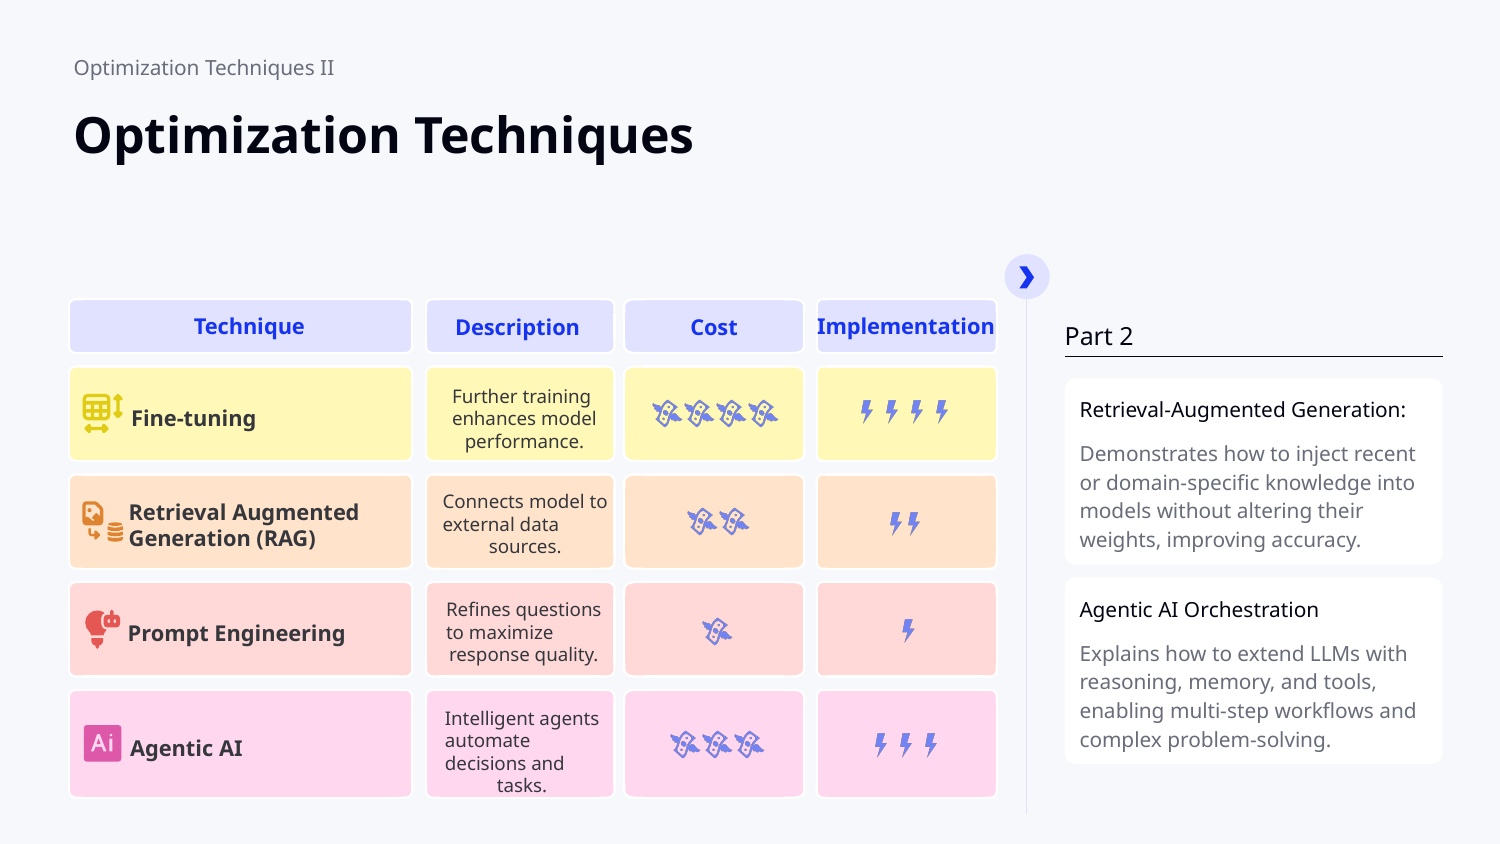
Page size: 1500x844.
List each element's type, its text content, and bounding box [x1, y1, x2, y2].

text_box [816, 581, 997, 677]
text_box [816, 366, 997, 462]
picture [670, 729, 701, 760]
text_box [623, 366, 805, 462]
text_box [623, 474, 805, 569]
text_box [623, 298, 805, 354]
subtitle Agentic AI Orchestration [1064, 577, 1443, 637]
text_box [425, 581, 615, 677]
picture [853, 398, 957, 427]
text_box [623, 689, 805, 798]
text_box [816, 474, 997, 569]
title Optimization Techniques [58, 88, 1443, 224]
subtitle Optimization Techniques II [58, 46, 413, 88]
text_box [1004, 254, 1050, 300]
subtitle Retrieval-Augmented Generation: [1064, 378, 1443, 437]
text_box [68, 298, 413, 354]
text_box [425, 298, 615, 354]
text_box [651, 398, 780, 429]
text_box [425, 474, 615, 569]
text_box [1064, 533, 1443, 565]
picture [702, 729, 733, 760]
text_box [68, 581, 413, 677]
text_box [816, 298, 997, 354]
picture [867, 731, 946, 760]
picture [702, 615, 733, 647]
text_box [68, 689, 413, 798]
picture [894, 617, 923, 646]
picture [881, 510, 928, 539]
subtitle Part 2 [1064, 316, 1443, 351]
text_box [425, 689, 615, 798]
list Explains how to extend LLMs with reasoning, memory, and tools, enabling multi-step workflows and complex problem-solving. [1064, 637, 1443, 766]
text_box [425, 366, 615, 462]
text_box [1019, 266, 1035, 289]
picture [734, 729, 766, 760]
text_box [68, 474, 413, 569]
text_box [816, 689, 997, 798]
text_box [687, 506, 751, 537]
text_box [68, 366, 413, 462]
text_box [623, 581, 805, 677]
list Demonstrates how to inject recent or domain-specific knowledge into models without altering their weights, improving accuracy. [1064, 437, 1443, 533]
